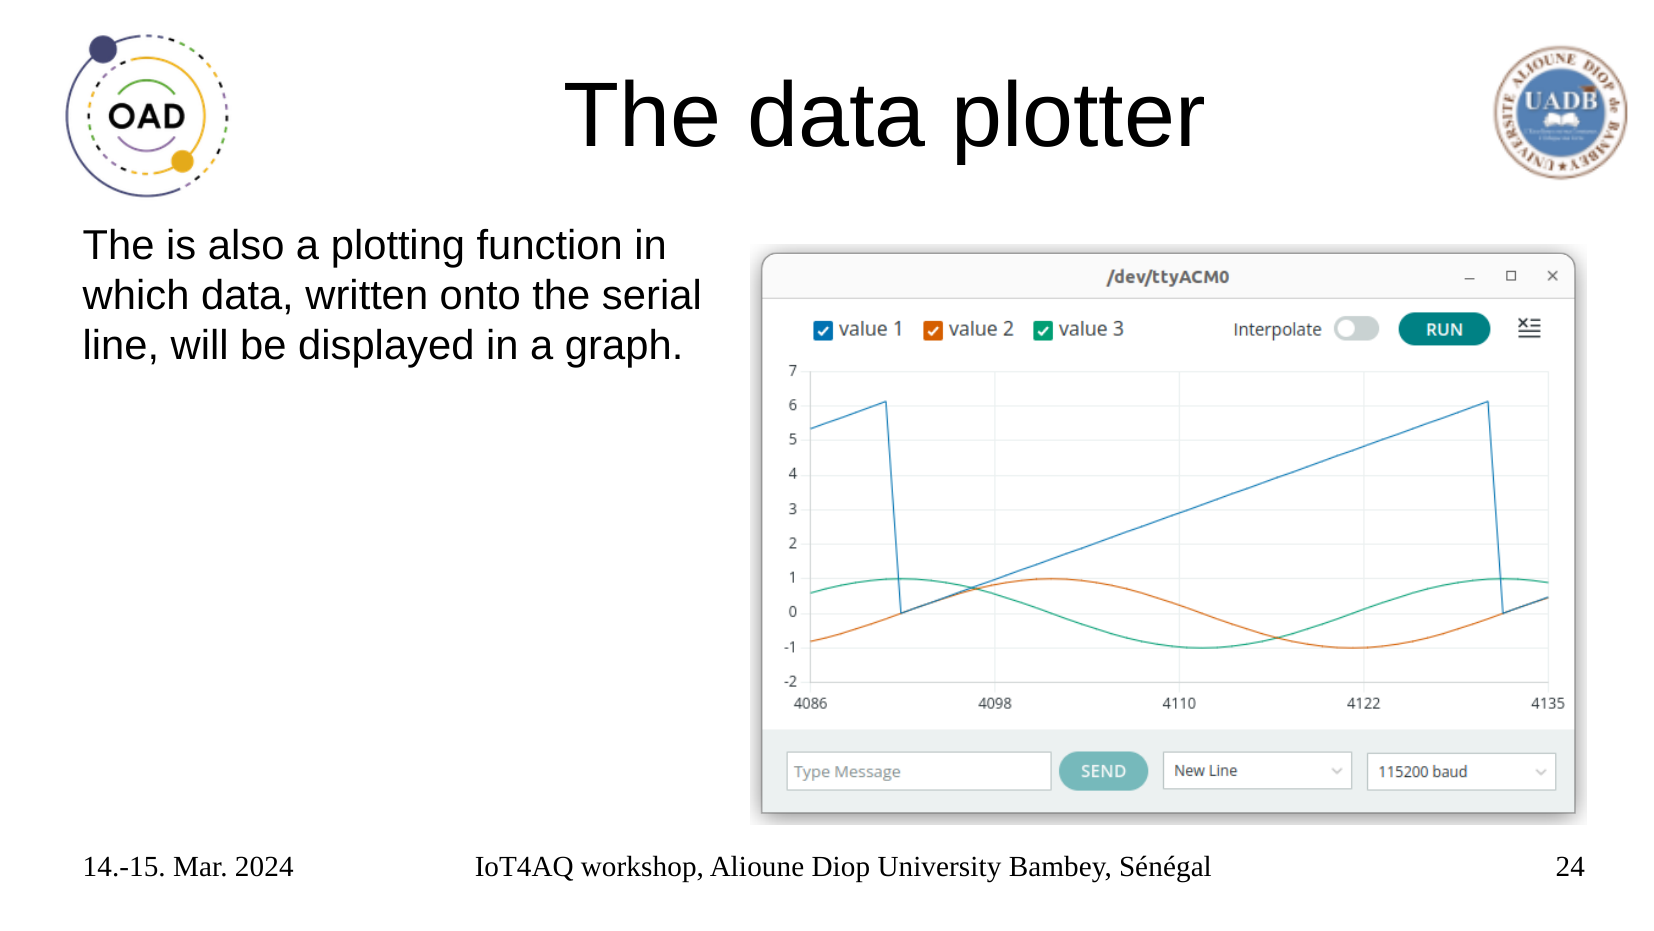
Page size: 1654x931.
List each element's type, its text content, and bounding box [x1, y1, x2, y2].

footer IoT4AQ workshop, Alioune Diop University Bambey, Sénégal [375, 847, 1312, 912]
slide_number 24 [1312, 847, 1586, 912]
list The is also a plotting function in which data, written onto the serial line, will be displayed in a graph. [82, 217, 713, 757]
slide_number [82, 847, 375, 912]
picture [25, 20, 263, 218]
picture [749, 244, 1587, 826]
title The data plotter [301, 32, 1469, 188]
picture [1482, 37, 1641, 188]
